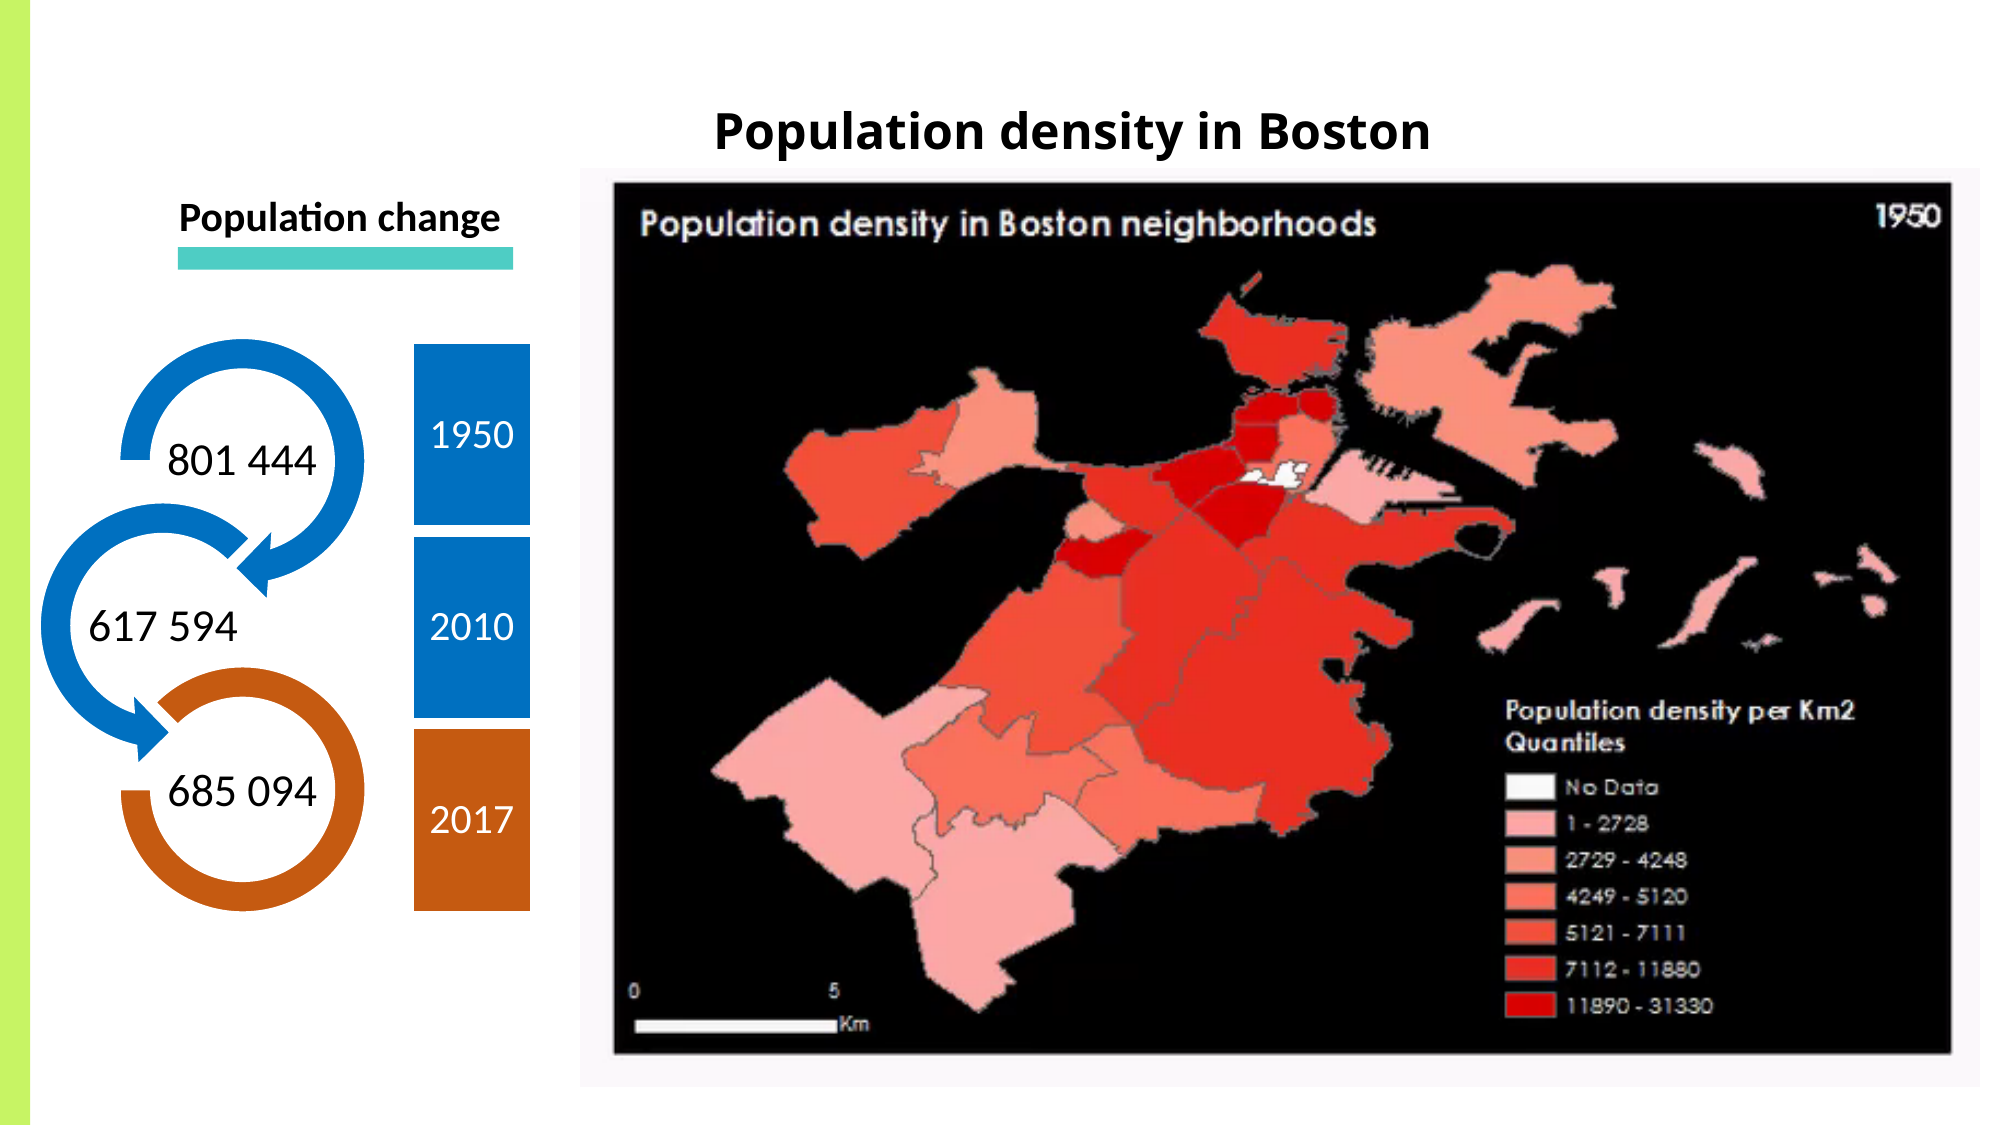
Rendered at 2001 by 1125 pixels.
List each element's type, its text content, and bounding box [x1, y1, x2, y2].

text_box Population density in Boston neighborhoods [698, 92, 1793, 167]
text_box Population change [134, 182, 555, 248]
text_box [363, 342, 579, 913]
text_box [0, 317, 579, 913]
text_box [579, 167, 1981, 1088]
